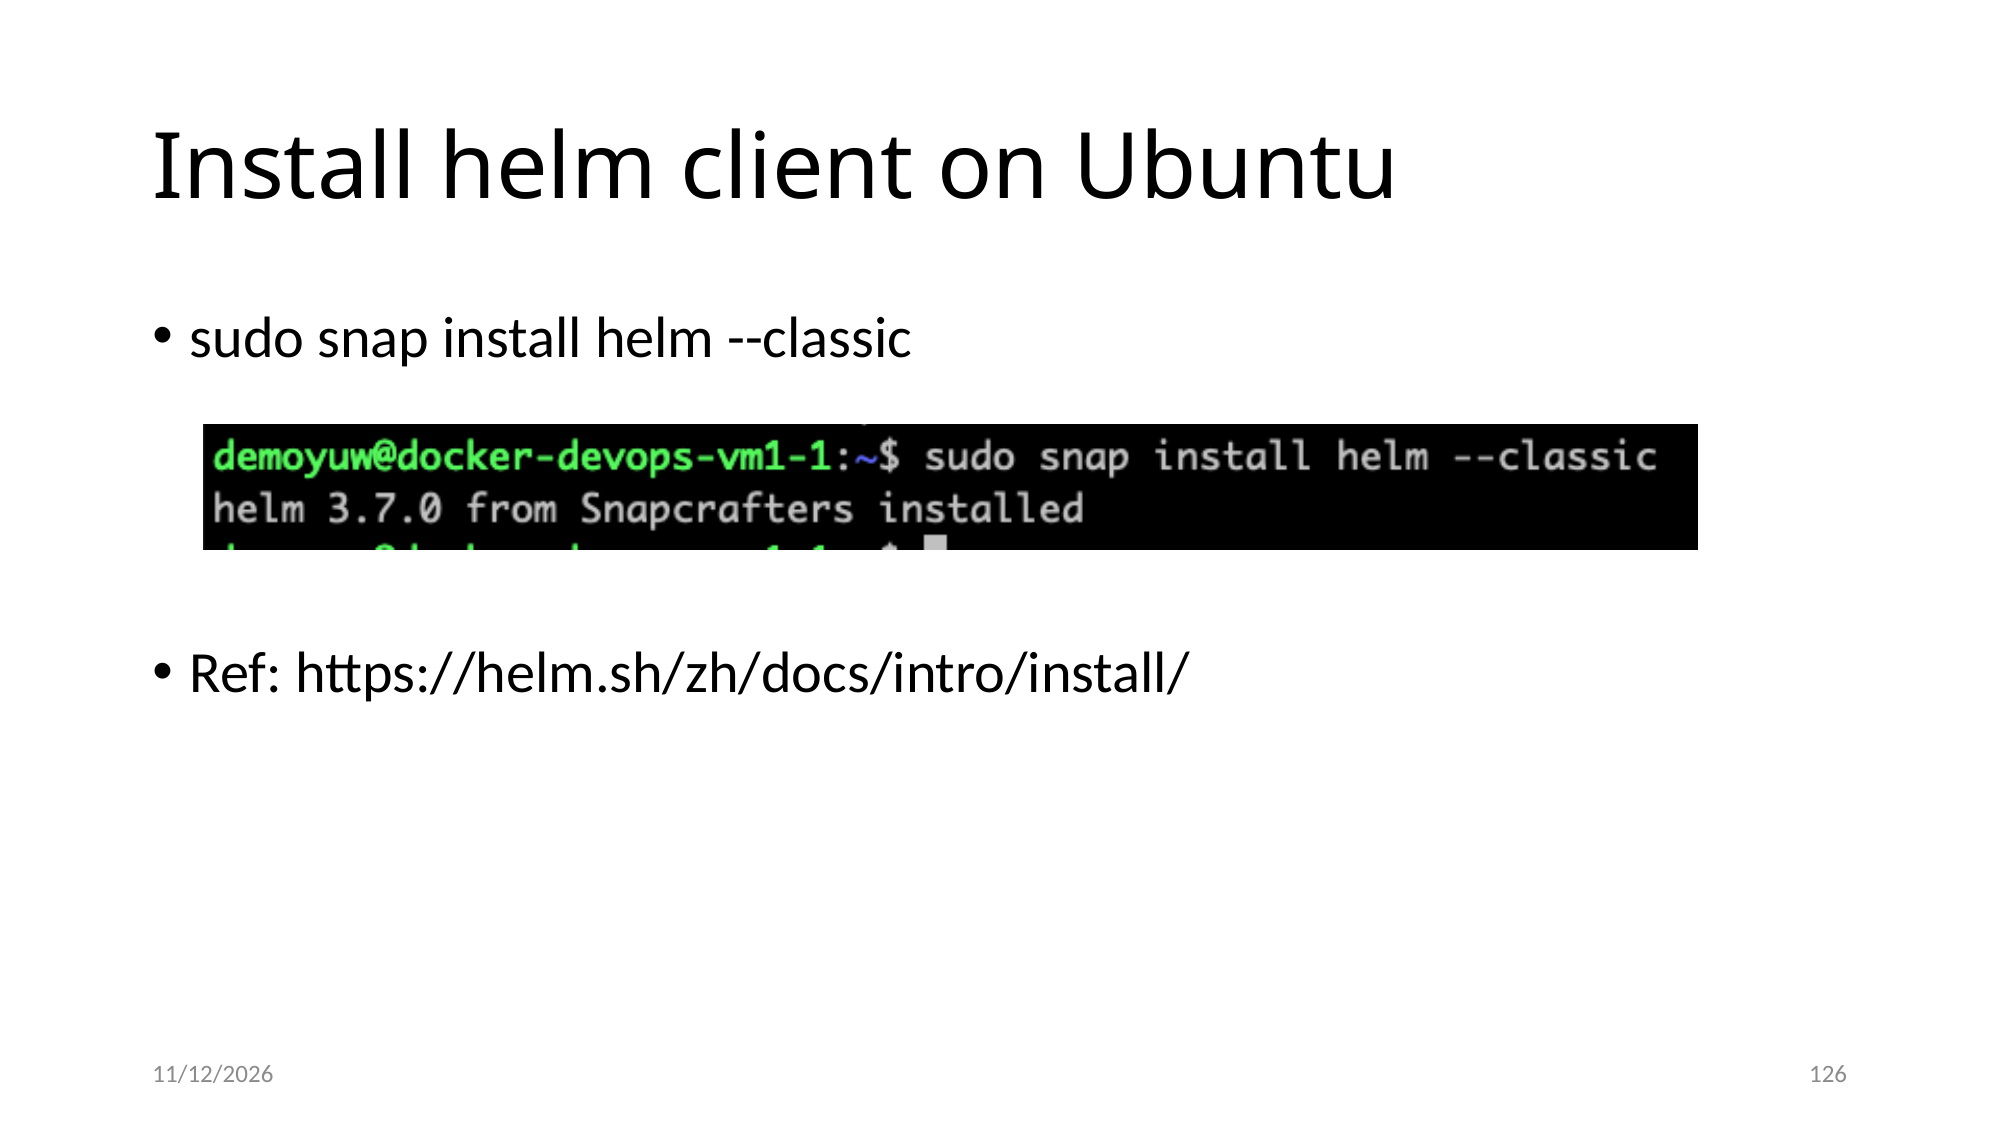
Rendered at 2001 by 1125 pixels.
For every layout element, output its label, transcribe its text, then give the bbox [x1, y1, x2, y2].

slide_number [137, 1042, 588, 1103]
picture [203, 424, 1698, 550]
list sudo snap install helm --classic Ref: https://helm.sh/zh/docs/intro/install/ [137, 299, 1863, 1014]
title Install helm client on Ubuntu [137, 59, 1863, 278]
slide_number 126 [1412, 1042, 1863, 1103]
